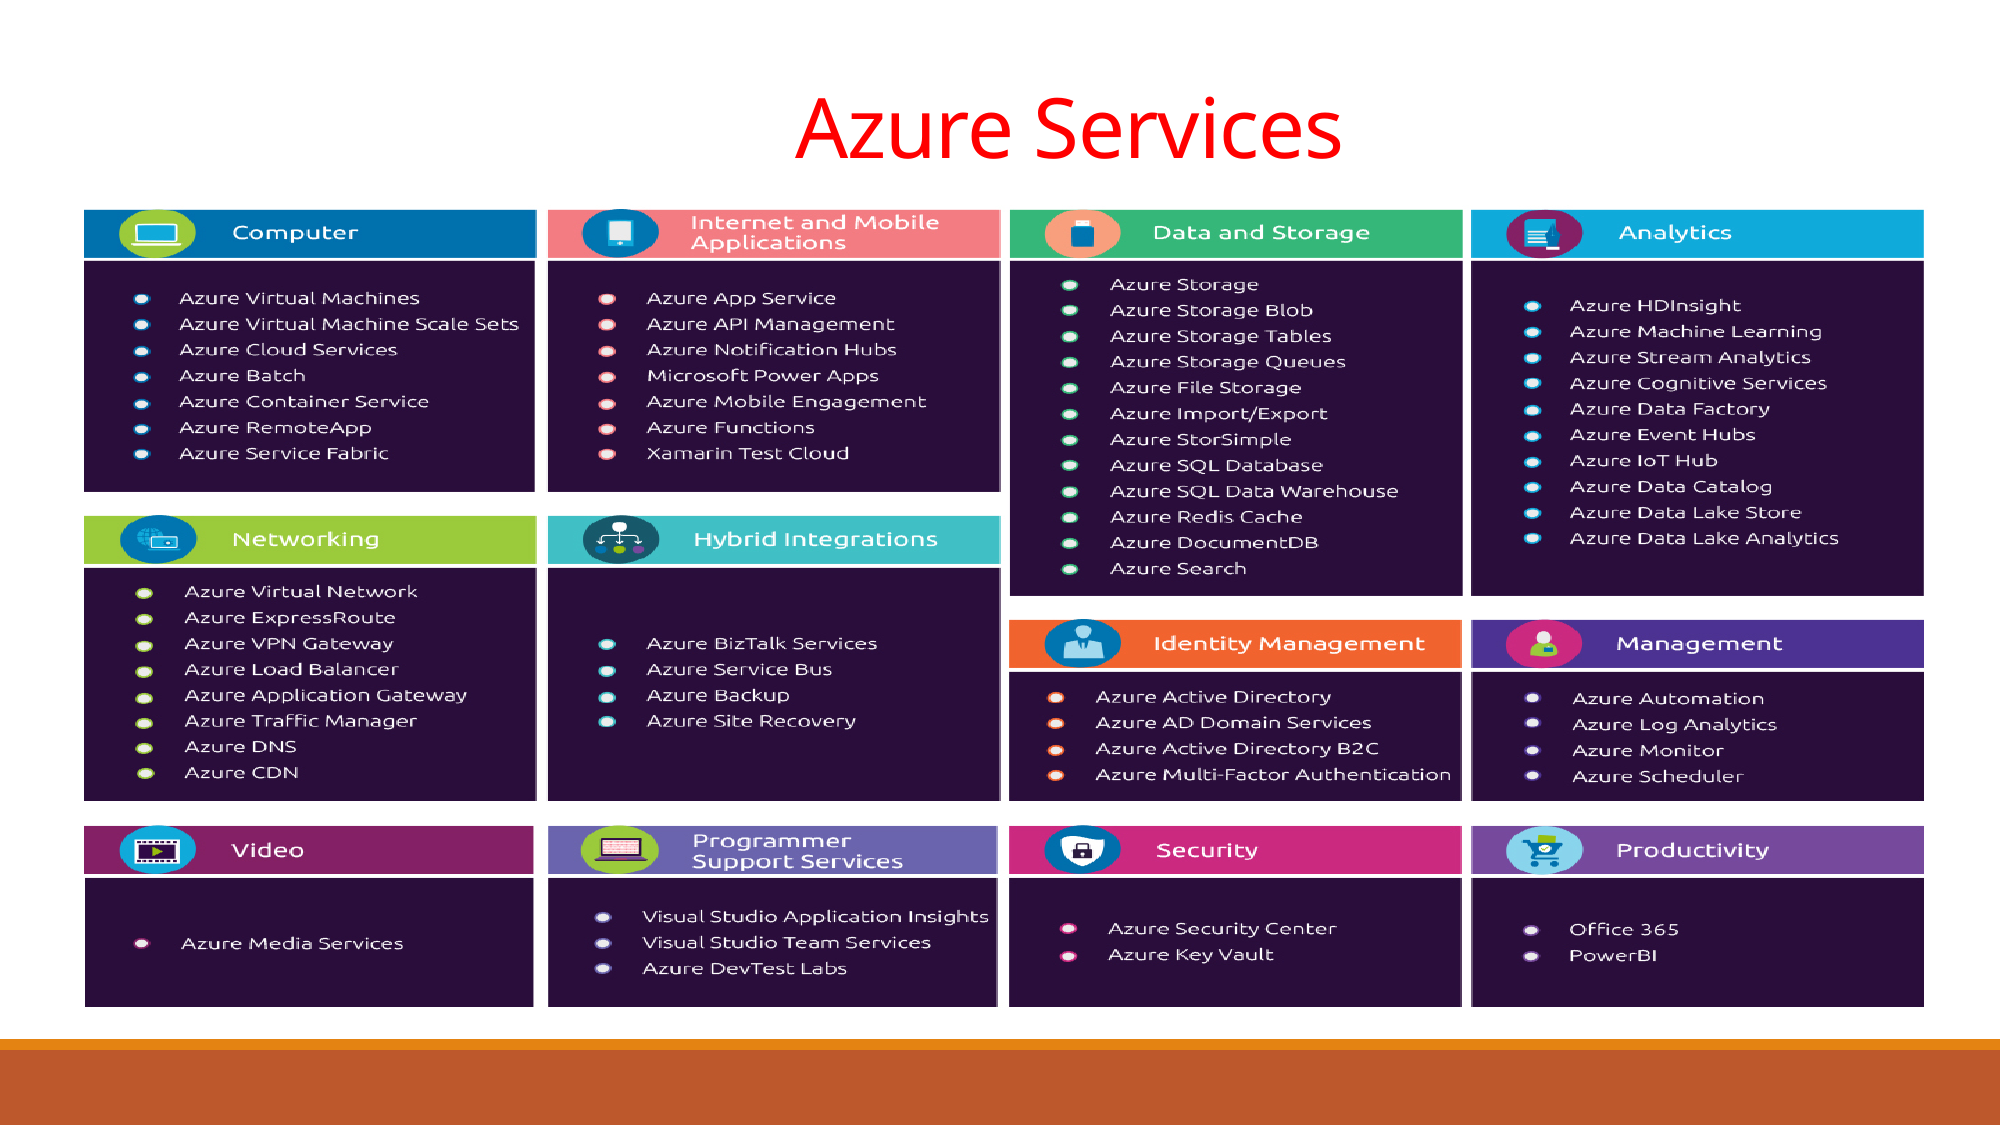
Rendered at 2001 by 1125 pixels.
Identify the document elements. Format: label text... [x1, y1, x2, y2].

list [40, 174, 1970, 1040]
title Azure Services [180, 47, 1830, 170]
